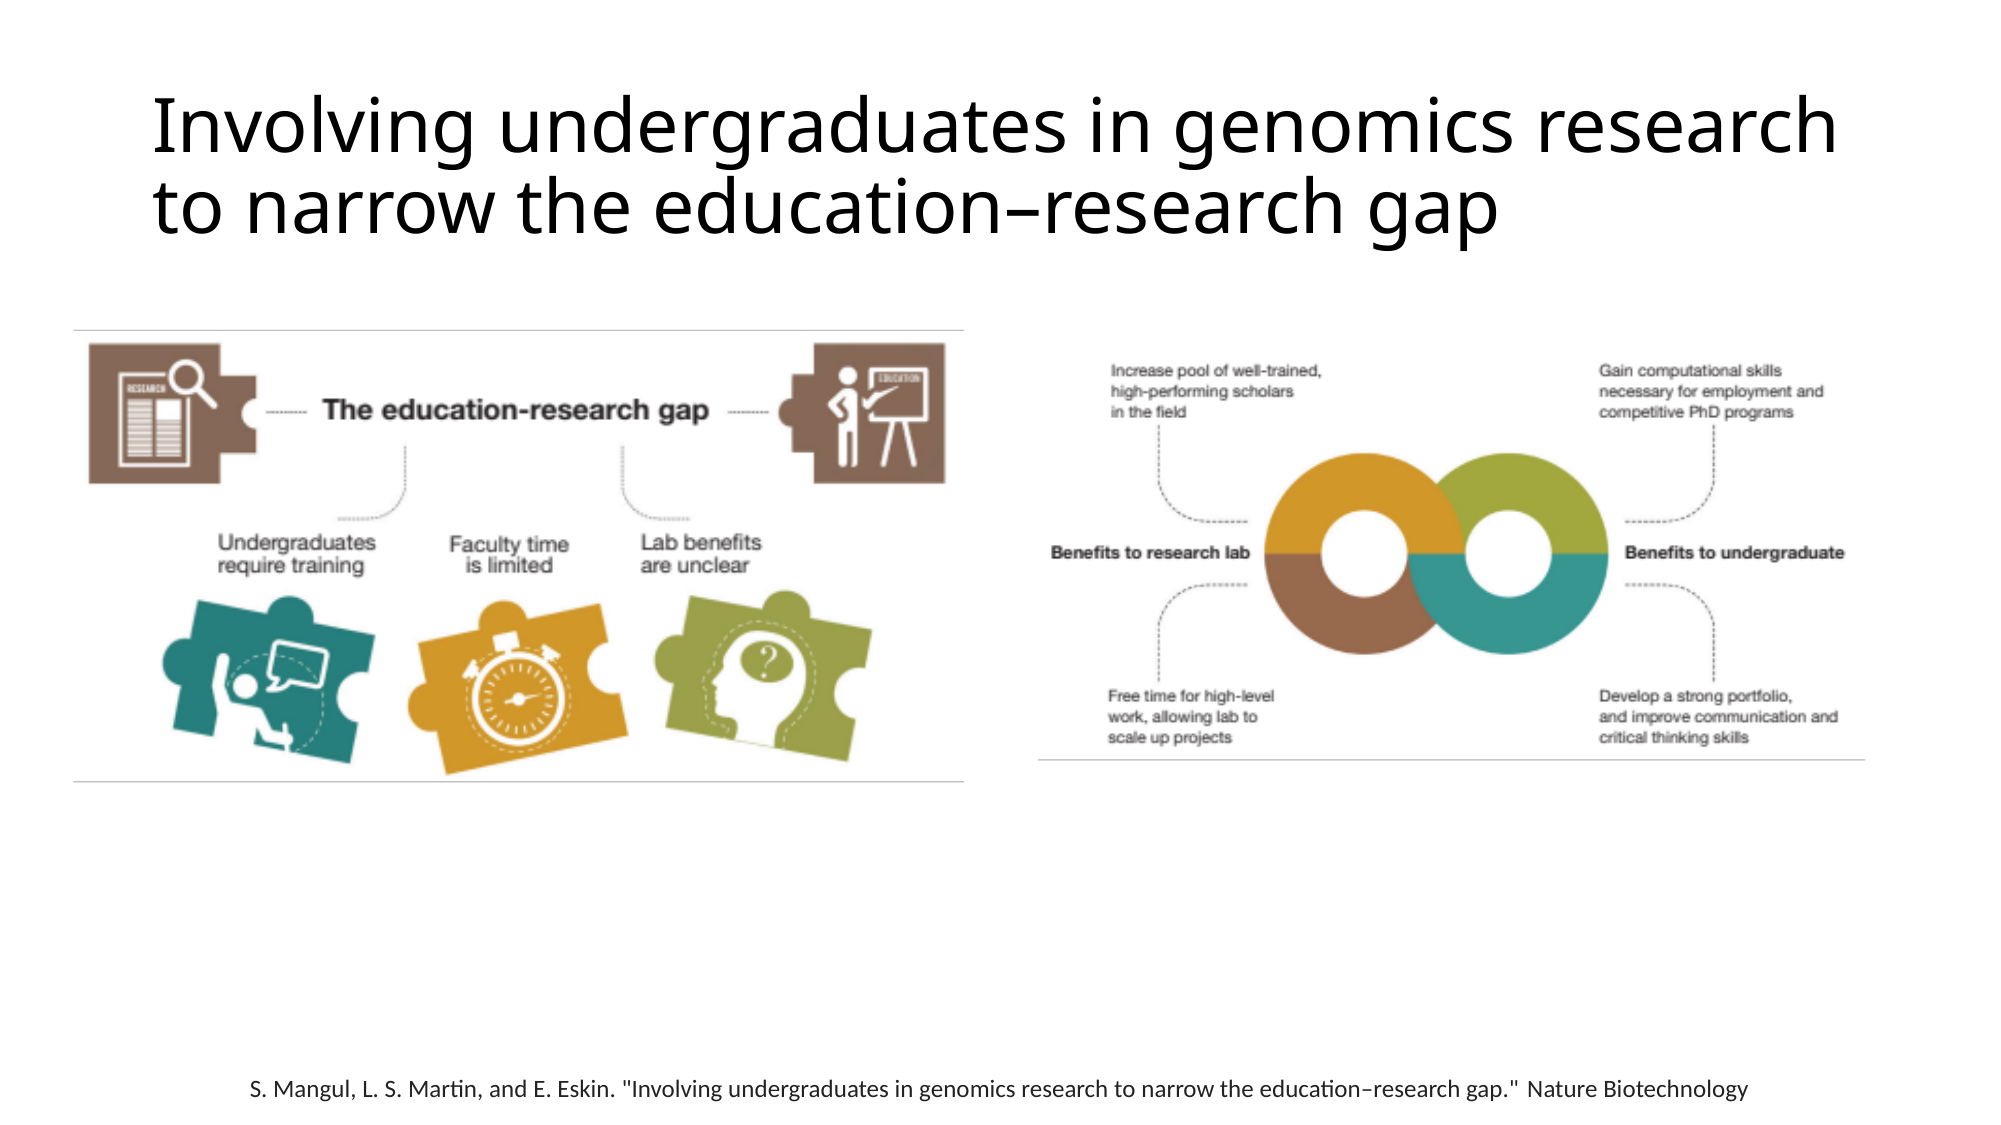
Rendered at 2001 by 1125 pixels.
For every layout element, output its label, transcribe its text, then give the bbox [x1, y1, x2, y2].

picture [1037, 339, 1866, 778]
text_box S. Mangul, L. S. Martin, and E. Eskin. "Involving undergraduates in genomics research to narrow the education–research gap." Nature Biotechnology [235, 1065, 1841, 1110]
picture [73, 304, 965, 800]
title Involving undergraduates in genomics research to narrow the education–research gap [137, 59, 1863, 278]
